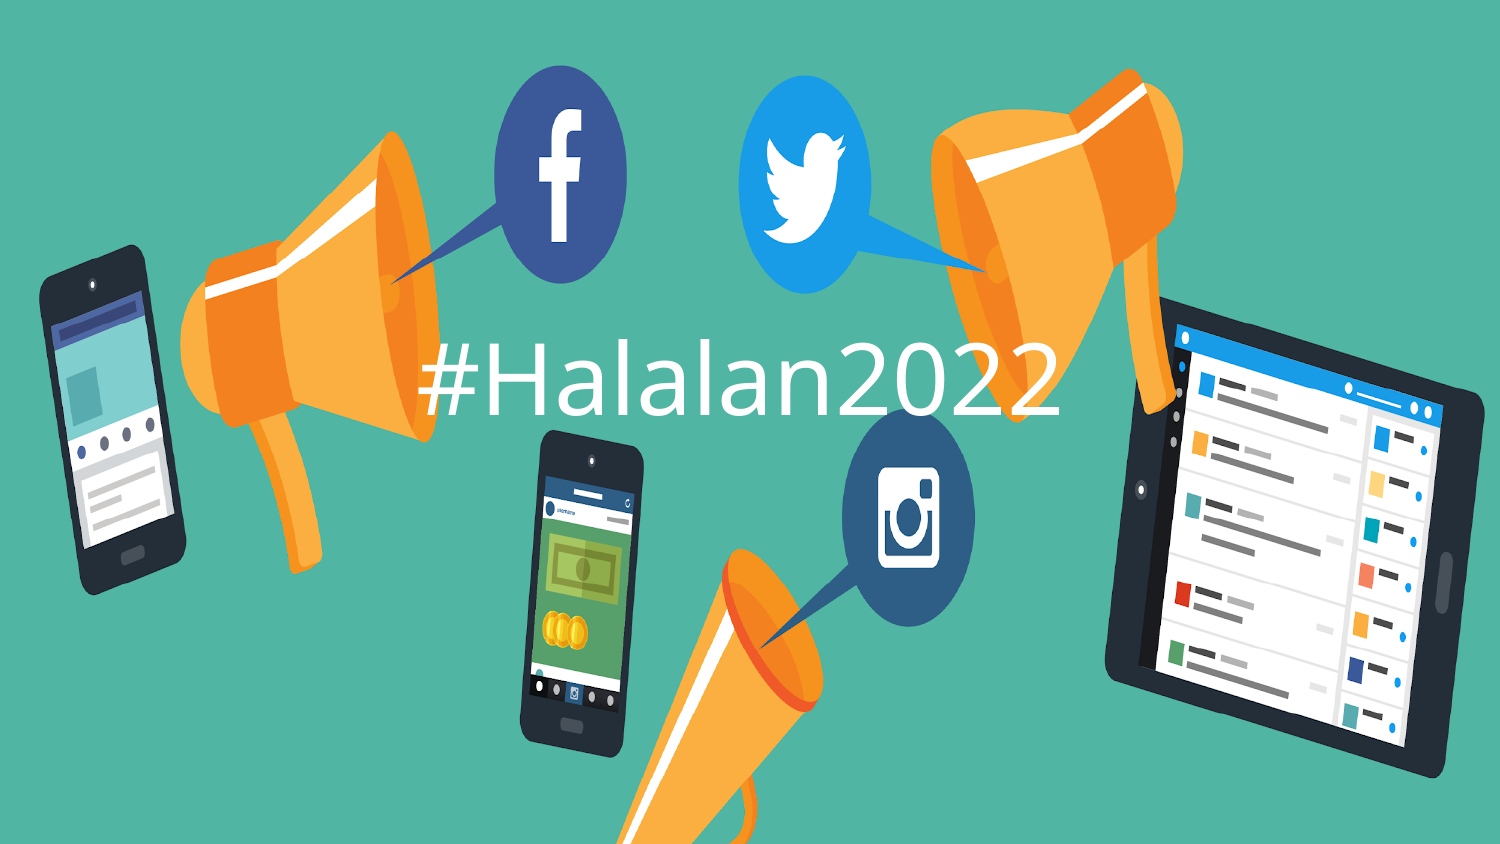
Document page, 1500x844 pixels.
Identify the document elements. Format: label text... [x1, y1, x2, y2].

picture [0, 0, 1500, 844]
title #Halalan2022 [401, 181, 1099, 572]
